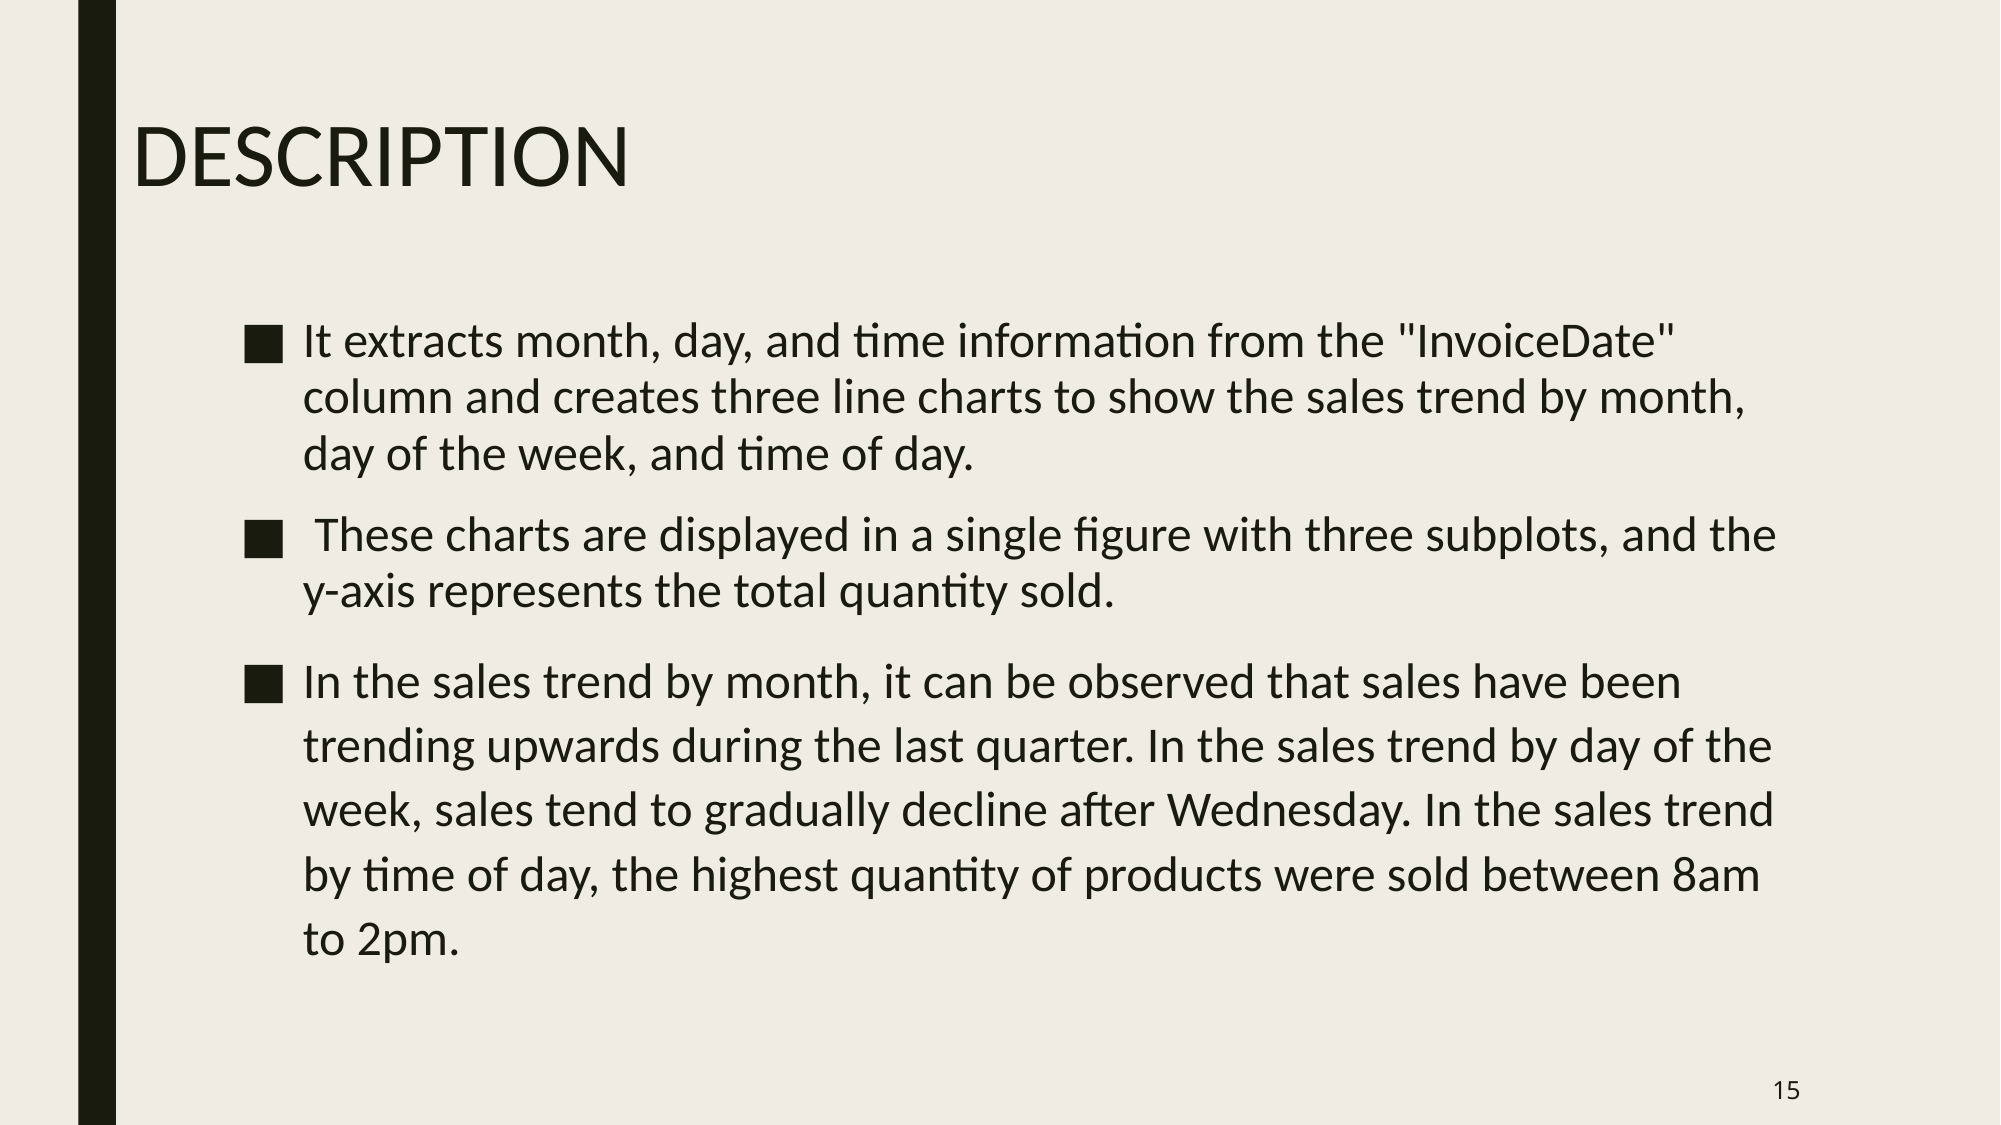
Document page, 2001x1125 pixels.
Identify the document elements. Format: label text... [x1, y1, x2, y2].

list It extracts month, day, and time information from the "InvoiceDate" column and creates three line charts to show the sales trend by month, day of the week, and time of day. These charts are displayed in a single figure with three subplots, and the y-axis represents the total quantity sold. In the sales trend by month, it can be observed that sales have been trending upwards during the last quarter. In the sales trend by day of the week, sales tend to gradually decline after Wednesday. In the sales trend by time of day, the highest quantity of products were sold between 8am to 2pm. [225, 304, 1800, 1005]
slide_number 15 [1553, 1058, 1816, 1125]
title DESCRIPTION [117, 2, 1693, 247]
